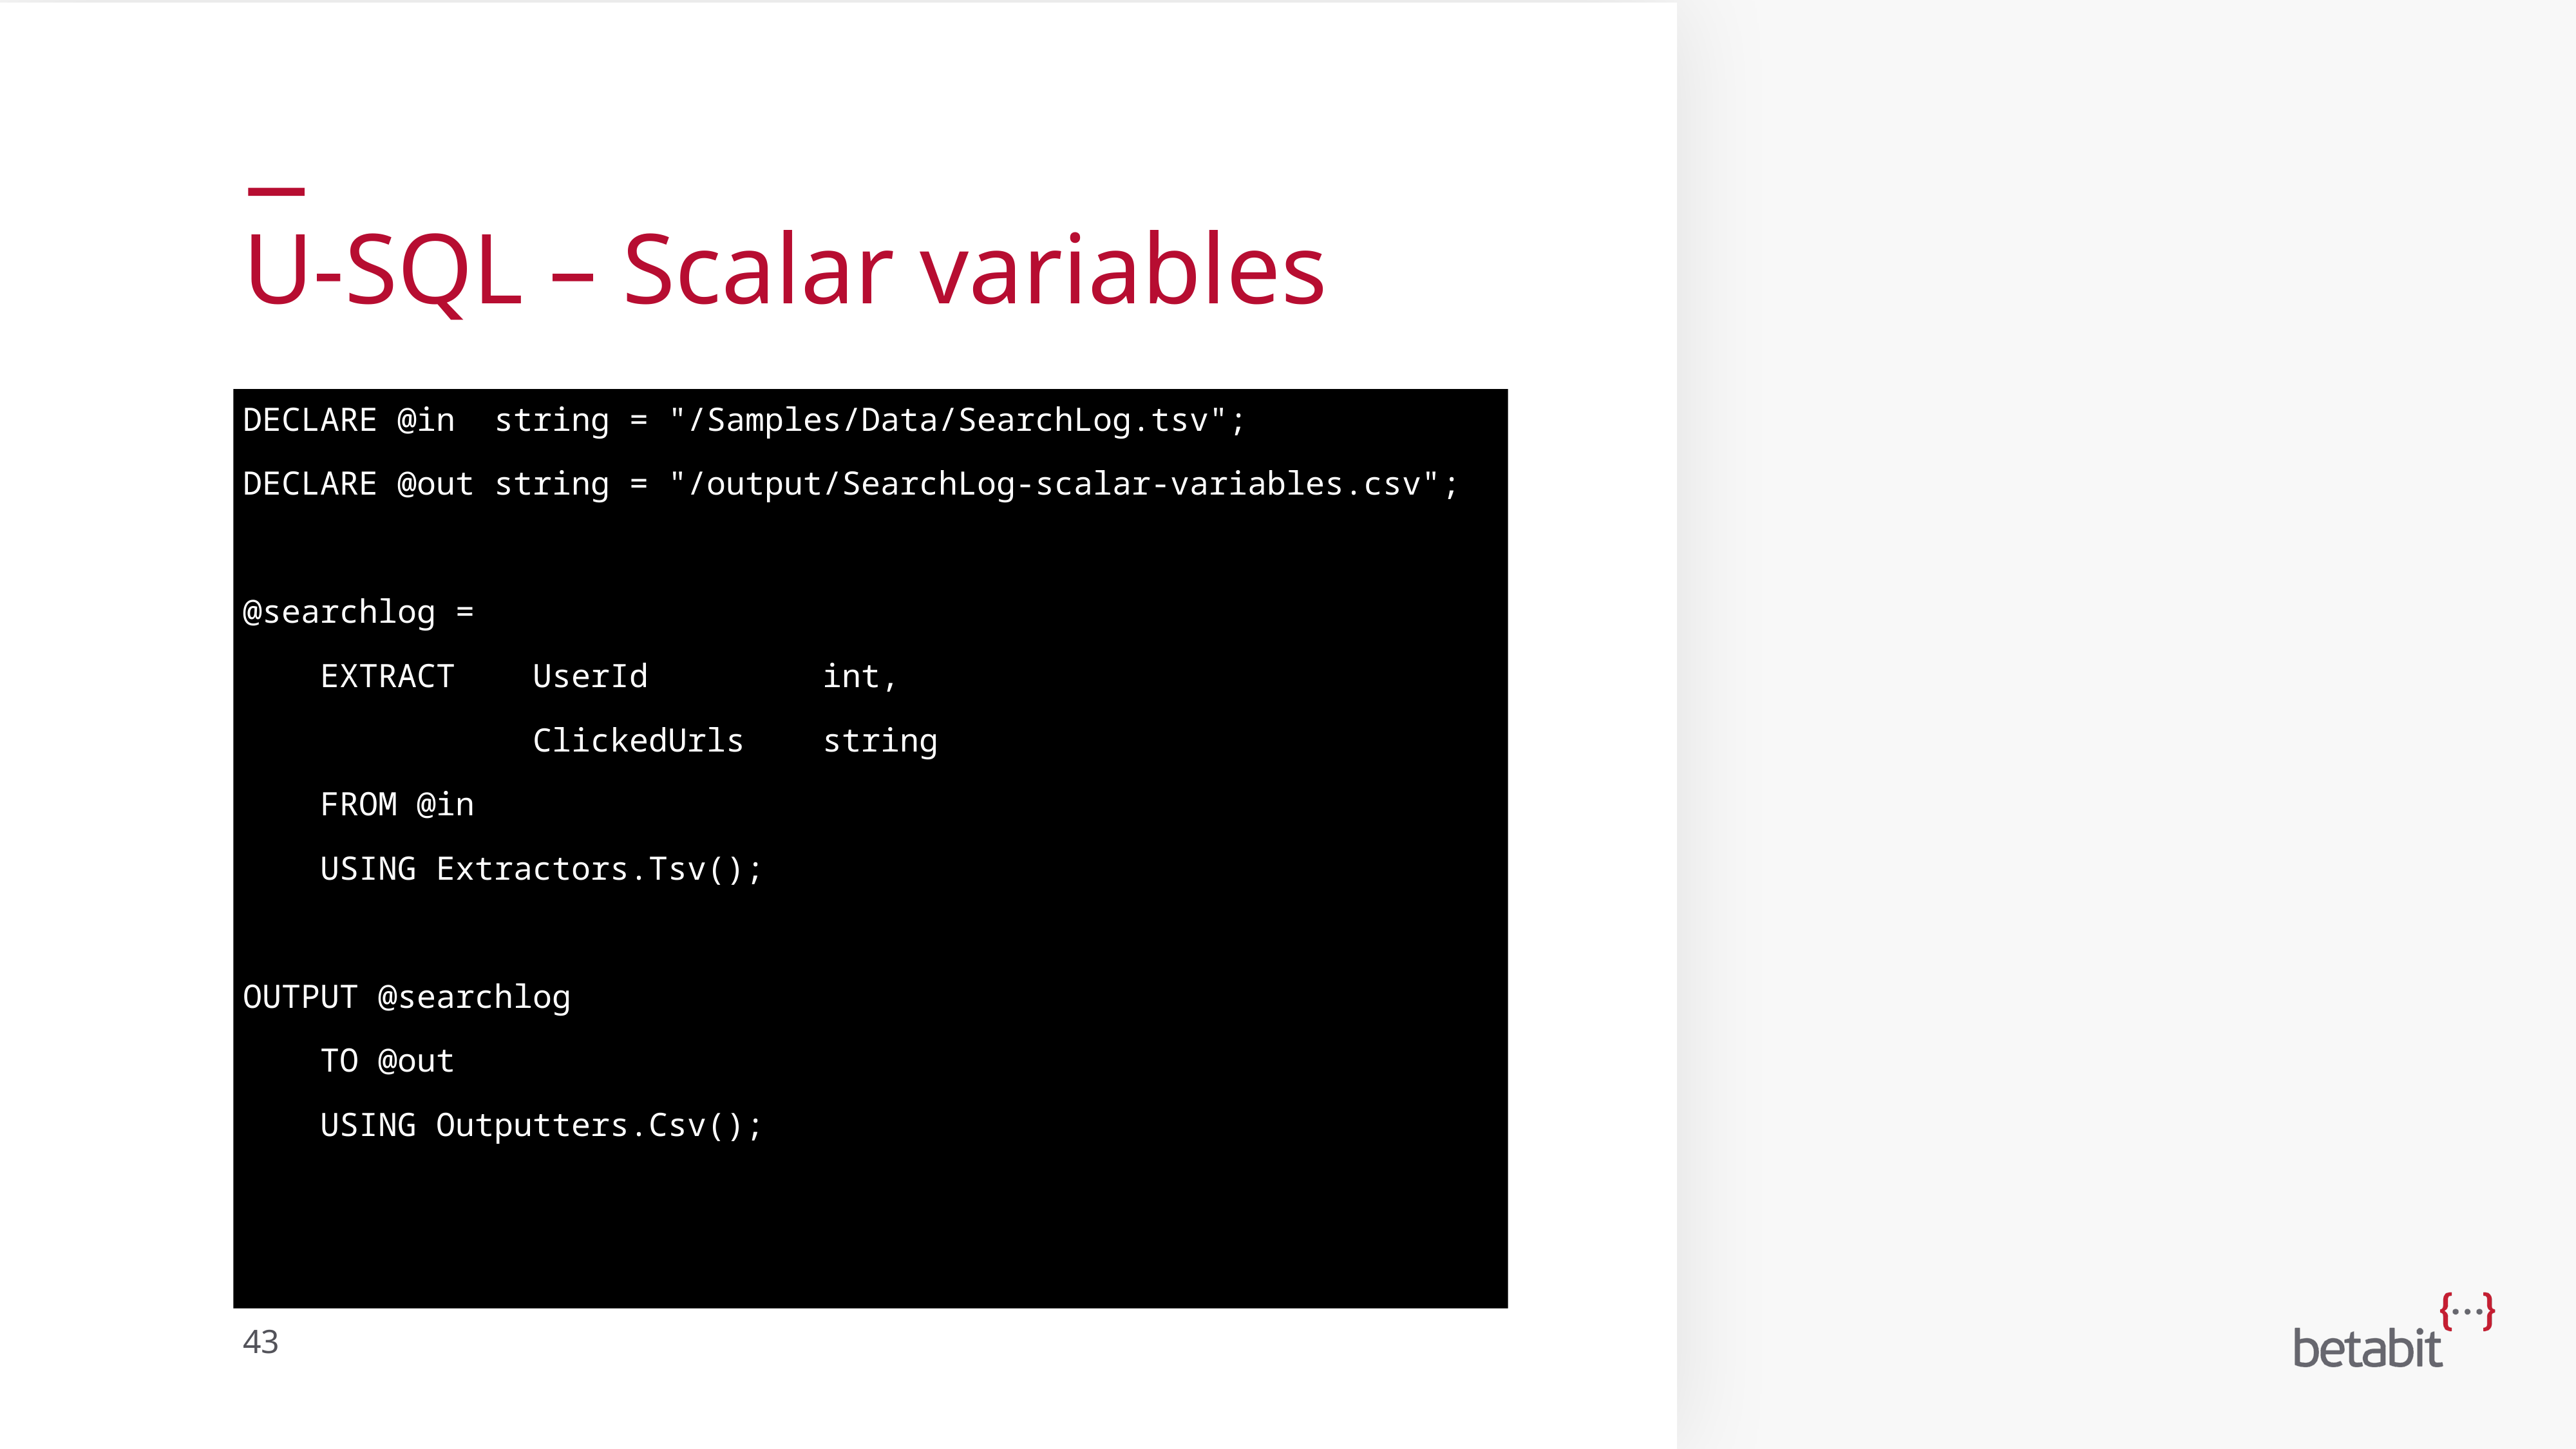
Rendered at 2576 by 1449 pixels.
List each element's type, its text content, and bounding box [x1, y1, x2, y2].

title U-SQL – Scalar variables [232, 196, 1510, 370]
picture [2280, 1227, 2509, 1375]
slide_number 43 [232, 1310, 316, 1376]
list DECLARE @in string = "/Samples/Data/SearchLog.tsv"; DECLARE @out string = "/output/SearchLog-scalar-variables.csv"; @searchlog = EXTRACT UserId int, ClickedUrls string FROM @in USING Extractors.Tsv(); OUTPUT @searchlog TO @out USING Outputters.Csv(); [232, 388, 1510, 1310]
